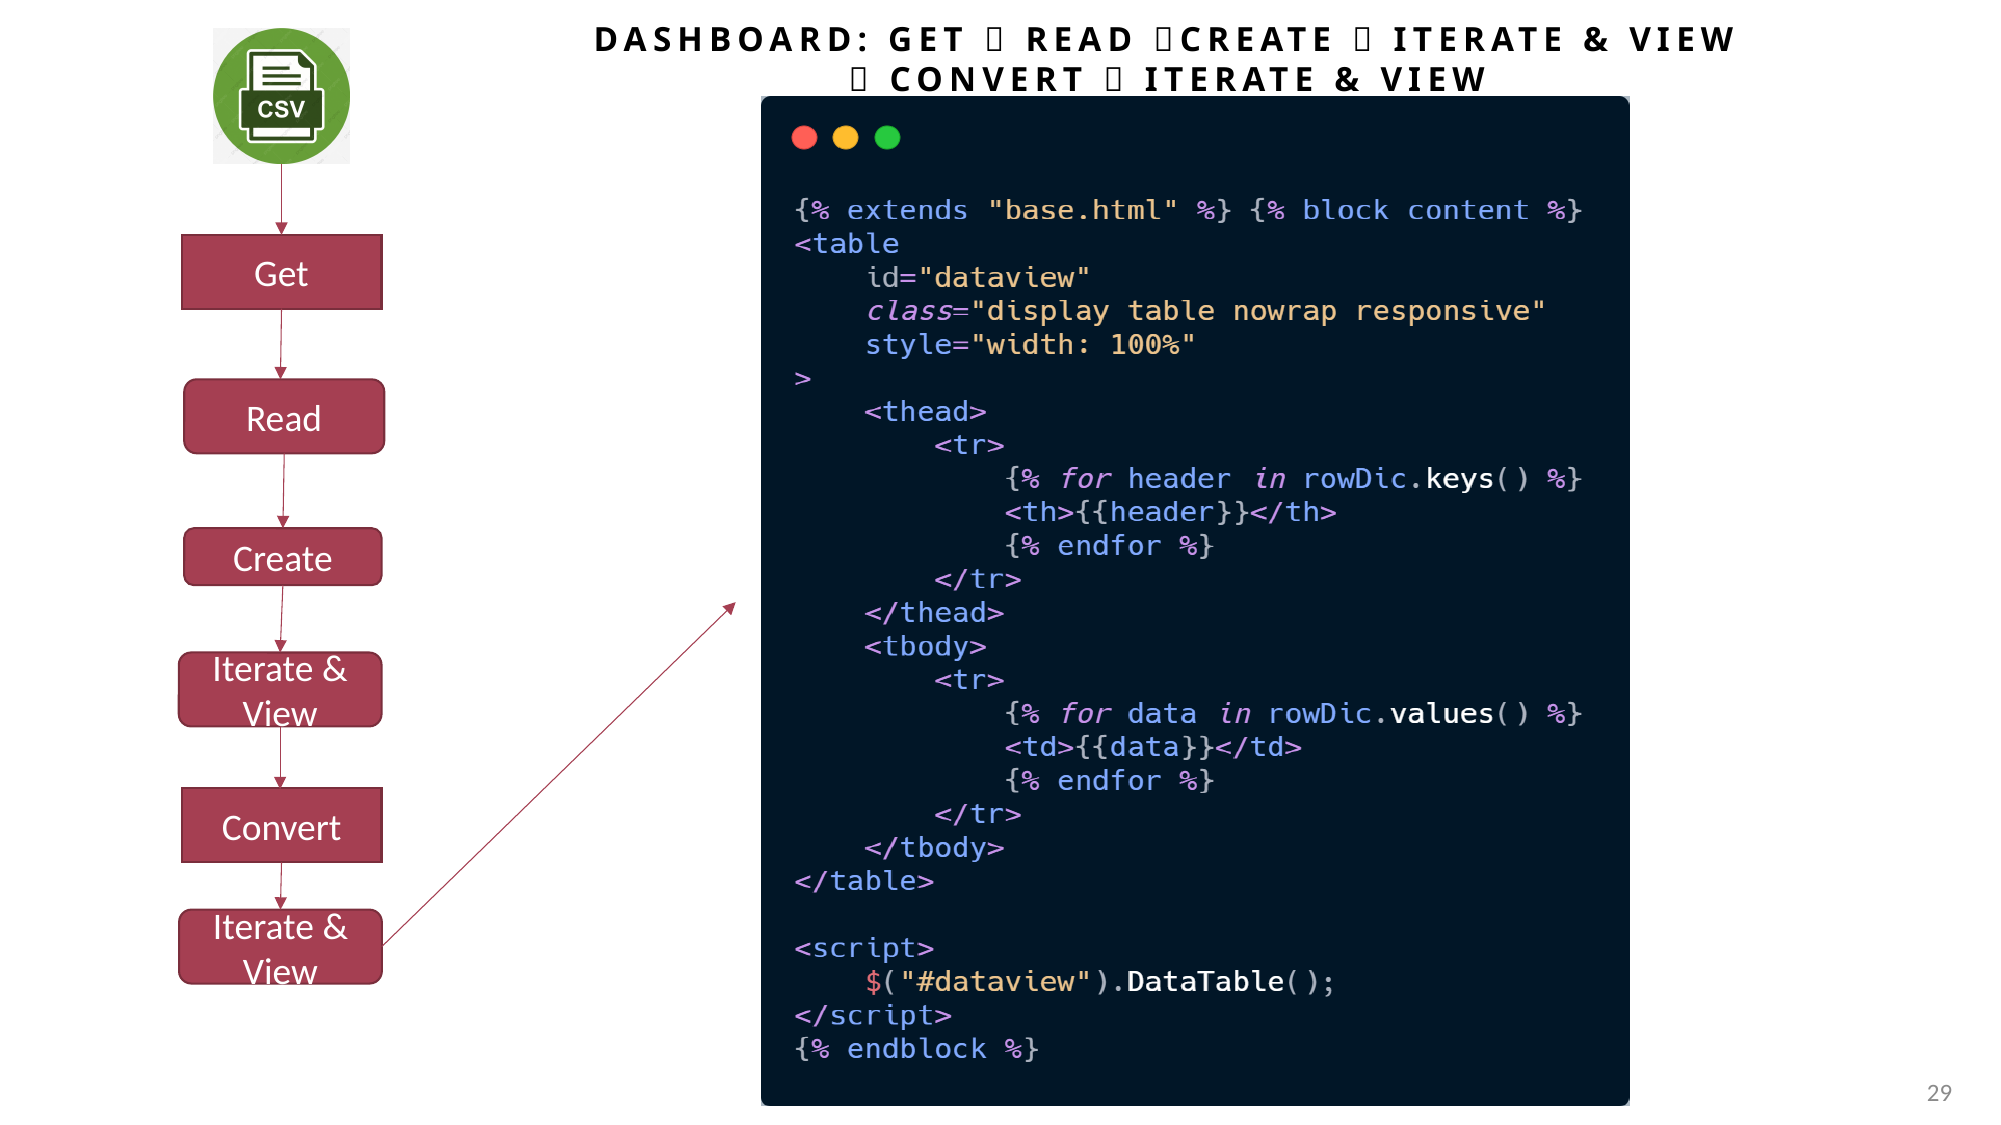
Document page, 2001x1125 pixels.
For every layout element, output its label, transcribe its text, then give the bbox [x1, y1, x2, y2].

title Dashboard: Get  Read Create  iterate & view  Convert  Iterate & VIEW [566, 19, 1768, 97]
picture [213, 28, 350, 165]
text_box Create [183, 527, 383, 587]
picture [761, 96, 1630, 1106]
text_box Get [181, 234, 383, 310]
slide_number 29 [1894, 1061, 1968, 1121]
text_box Read [183, 378, 386, 455]
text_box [381, 602, 736, 947]
text_box Iterate & View [177, 651, 381, 728]
text_box Convert [181, 787, 381, 863]
text_box Iterate & View [178, 908, 383, 985]
